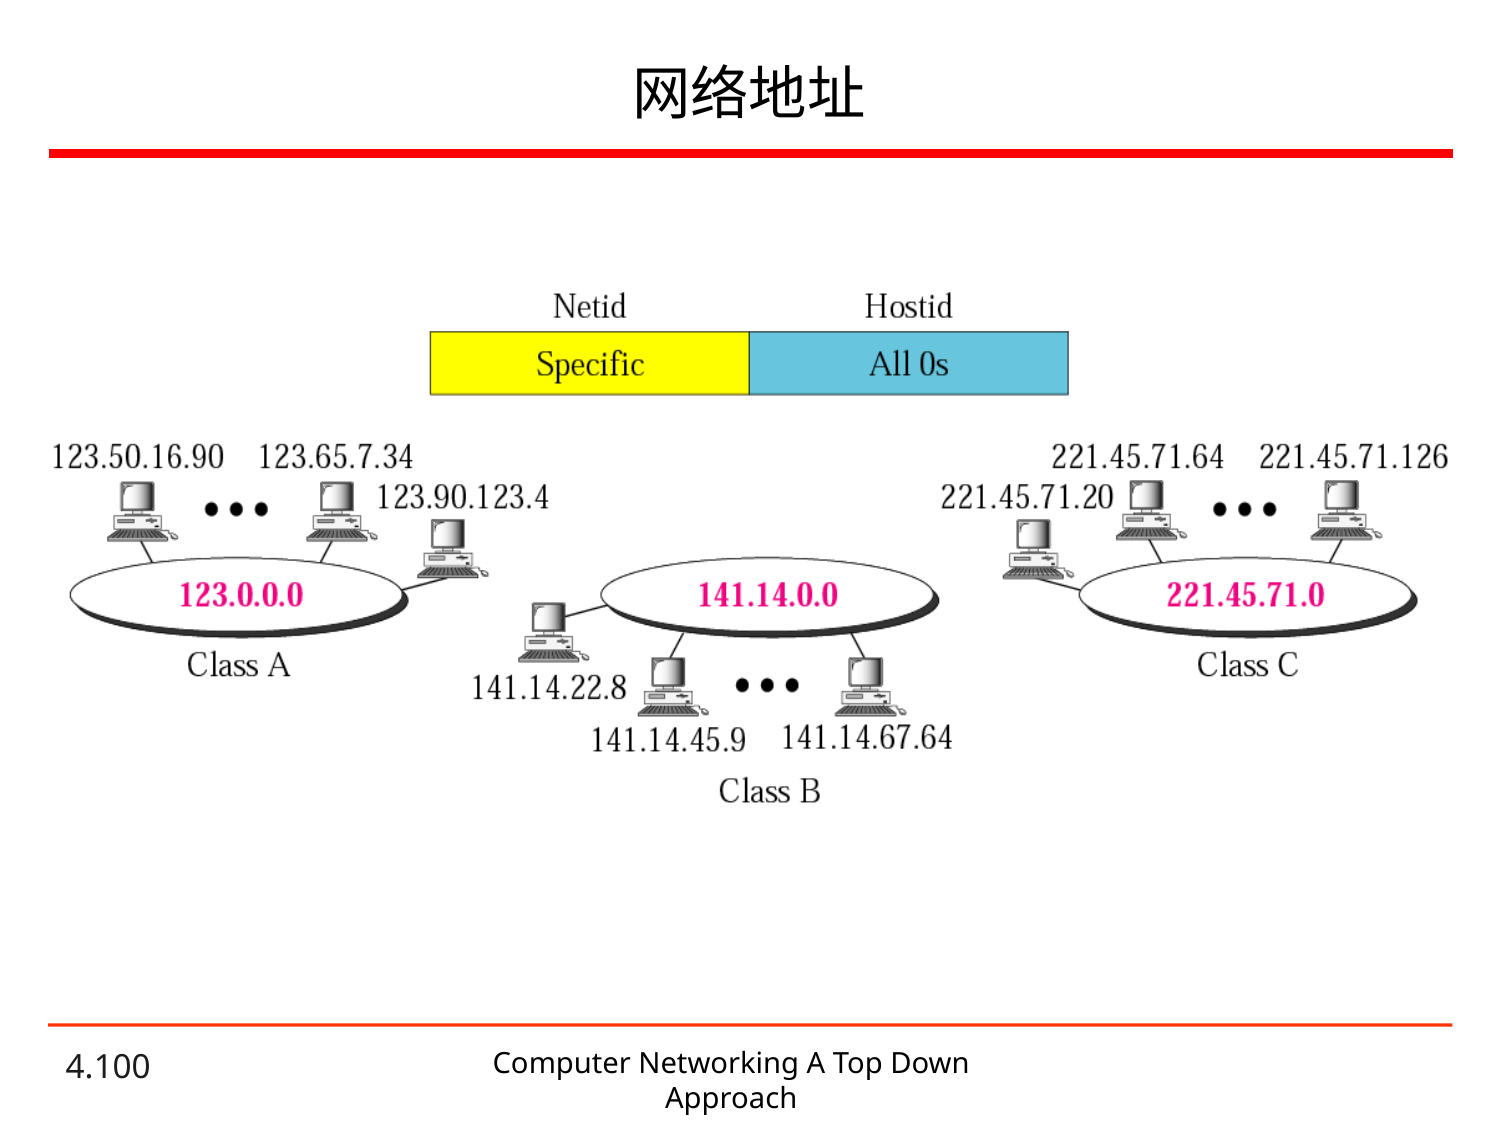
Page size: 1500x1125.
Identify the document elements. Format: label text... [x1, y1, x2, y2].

picture [49, 287, 1451, 812]
title 网络地址 [55, 37, 1443, 146]
